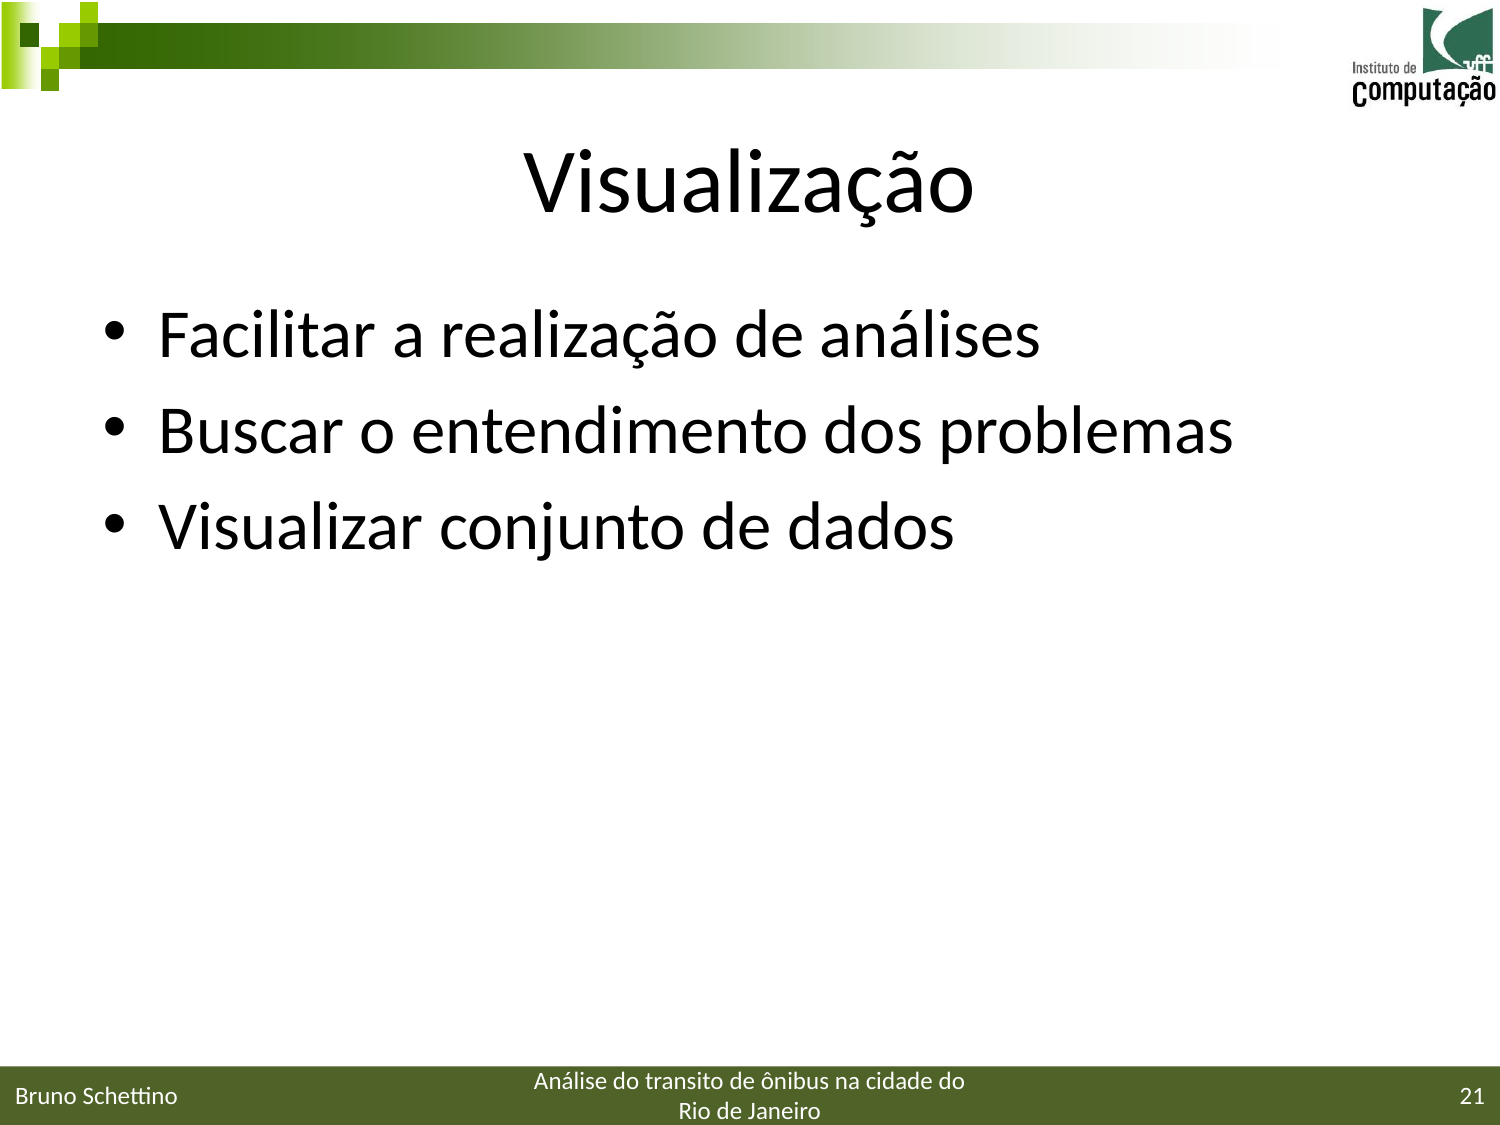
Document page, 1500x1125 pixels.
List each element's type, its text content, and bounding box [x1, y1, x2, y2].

slide_number Bruno Schettino [0, 1065, 350, 1125]
footer Análise do transito de ônibus na cidade do Rio de Janeiro [512, 1065, 988, 1125]
slide_number 21 [1149, 1065, 1500, 1125]
list Facilitar a realização de análises Buscar o entendimento dos problemas Visualizar conjunto de dados [87, 281, 1477, 1055]
title Visualização [75, 82, 1425, 270]
